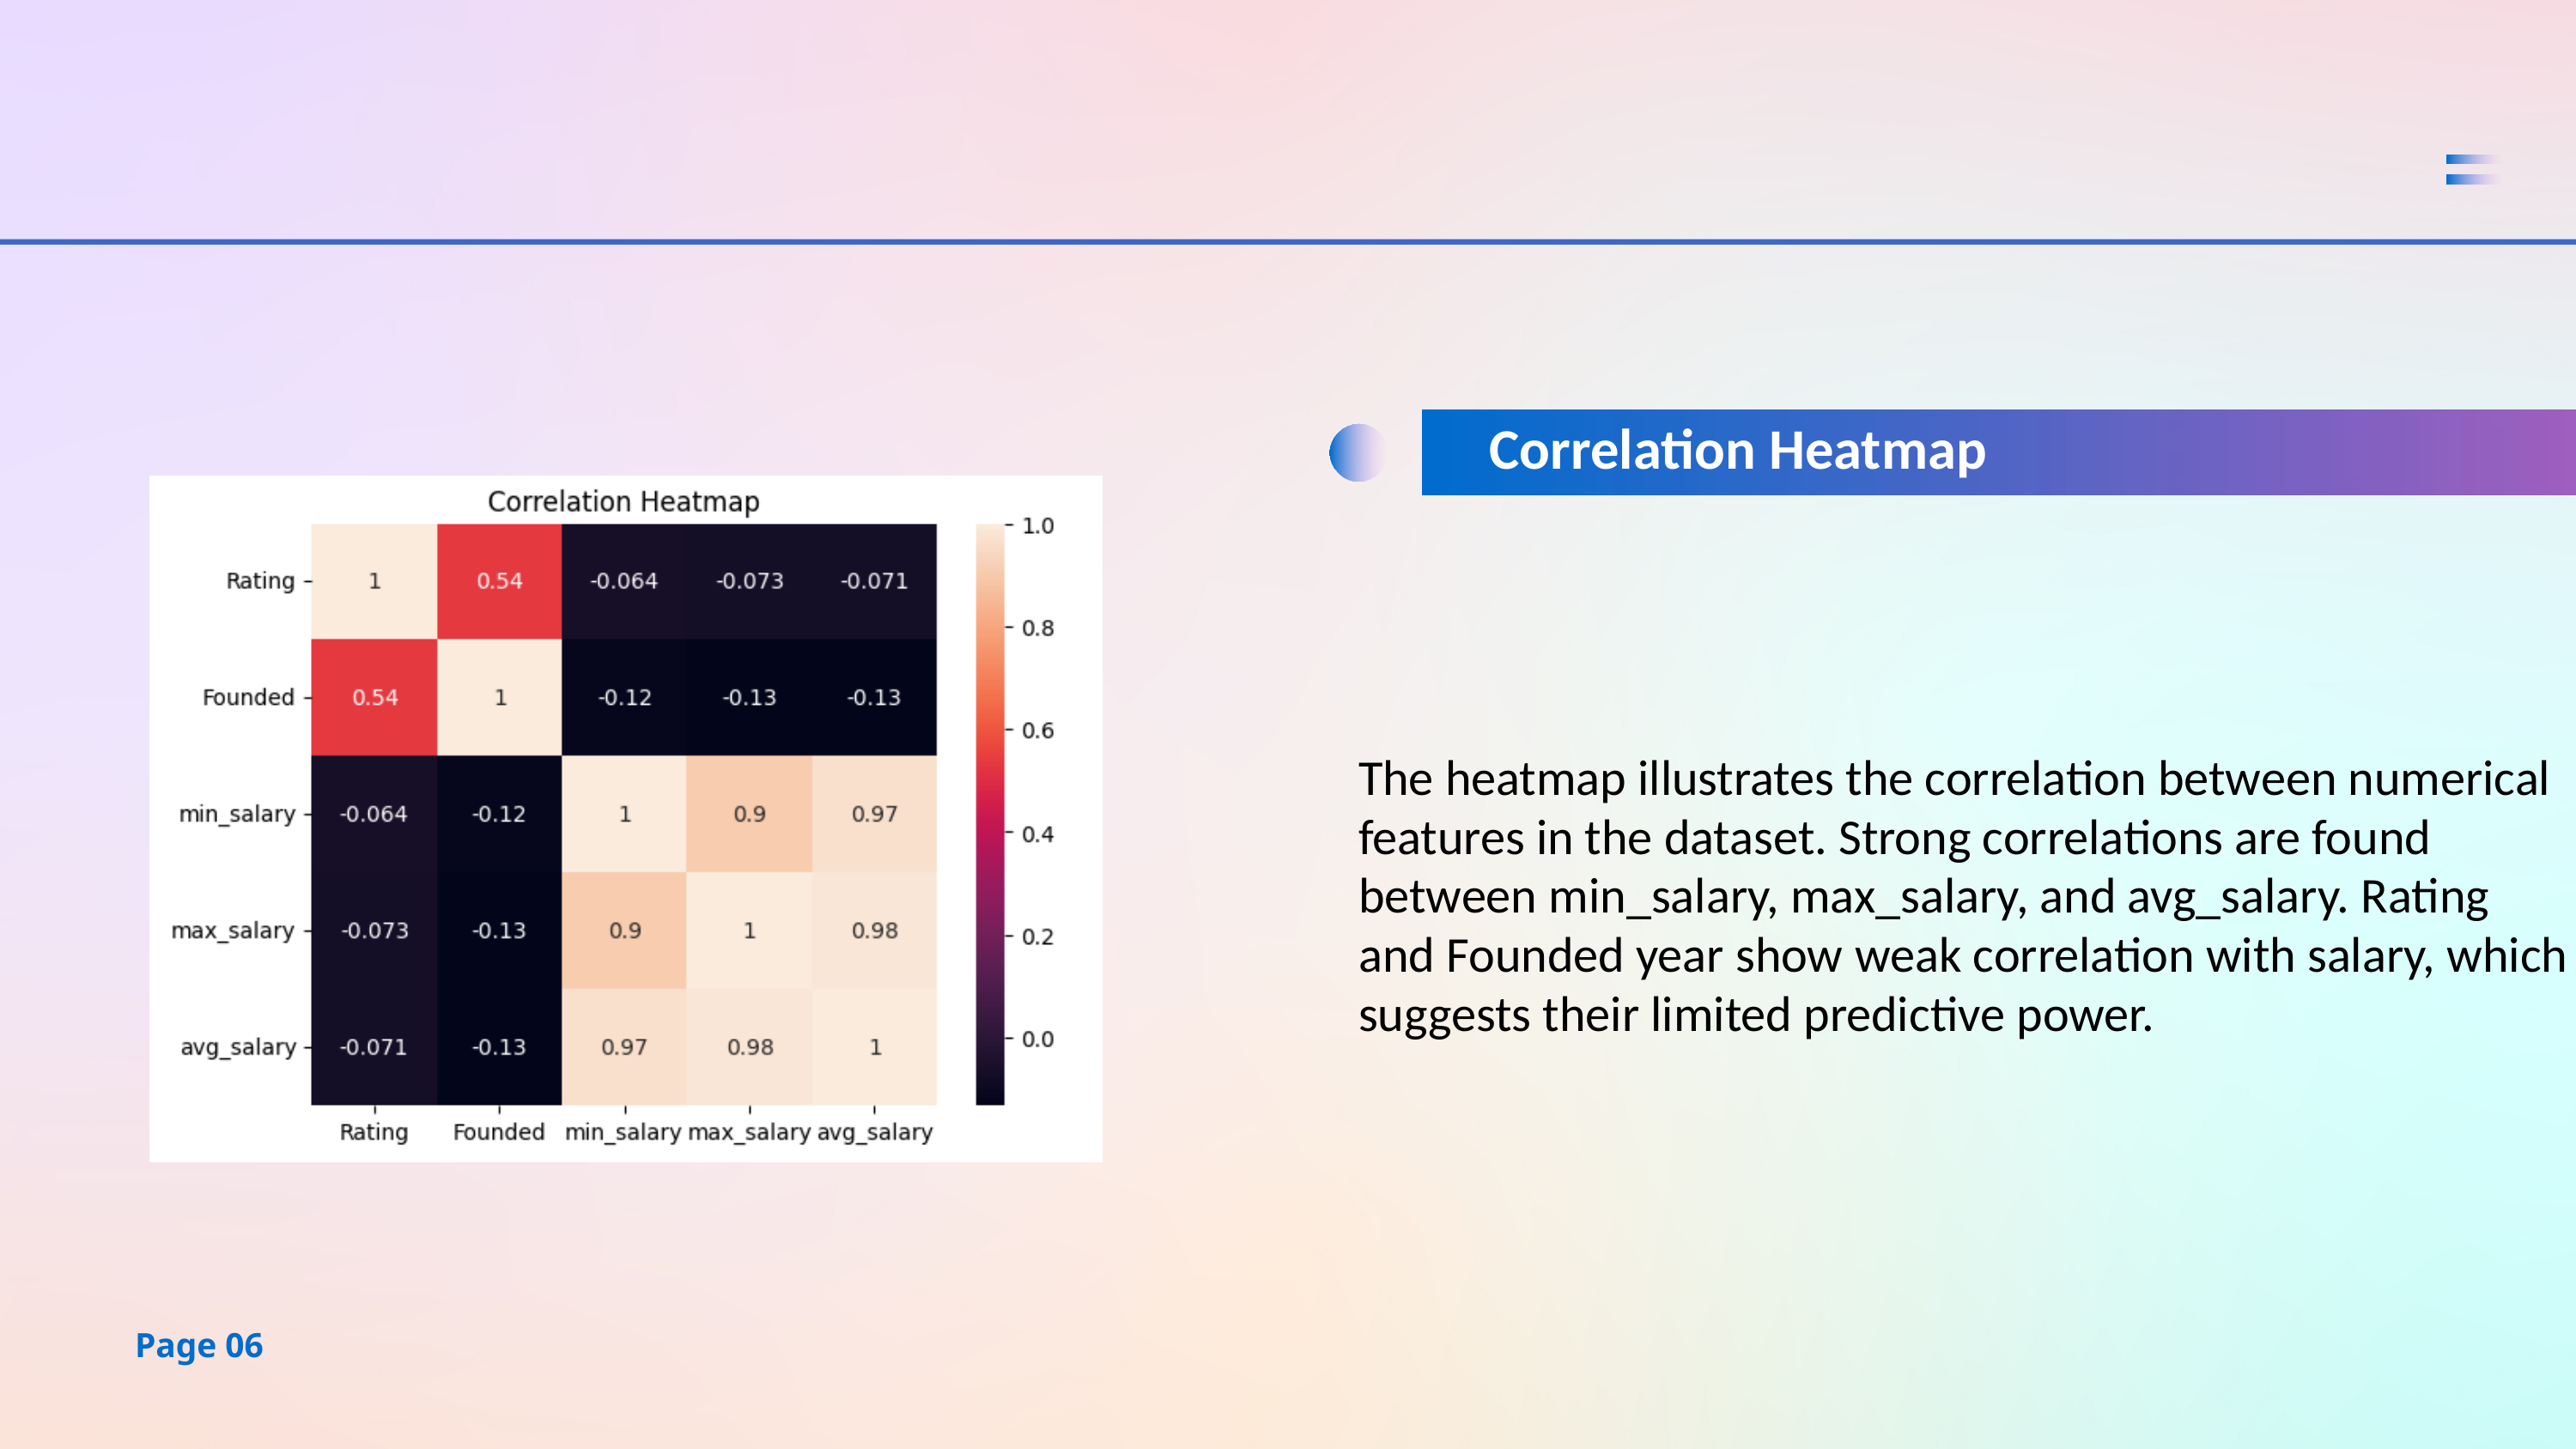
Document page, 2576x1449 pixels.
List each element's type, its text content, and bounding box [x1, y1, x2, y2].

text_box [1422, 409, 2576, 495]
text_box Page 06 [135, 1318, 363, 1365]
text_box [0, 242, 2576, 1449]
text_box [2445, 174, 2503, 185]
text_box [1329, 423, 1388, 482]
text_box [2445, 155, 2503, 165]
picture [149, 476, 1103, 1162]
text_box The heatmap illustrates the correlation between numerical features in the dataset. Strong correlations are found between min_salary, max_salary, and avg_salary. Rating and Founded year show weak correlation with salary, which suggests their limited predictive power. [1358, 745, 2576, 1101]
text_box [0, 0, 2576, 241]
